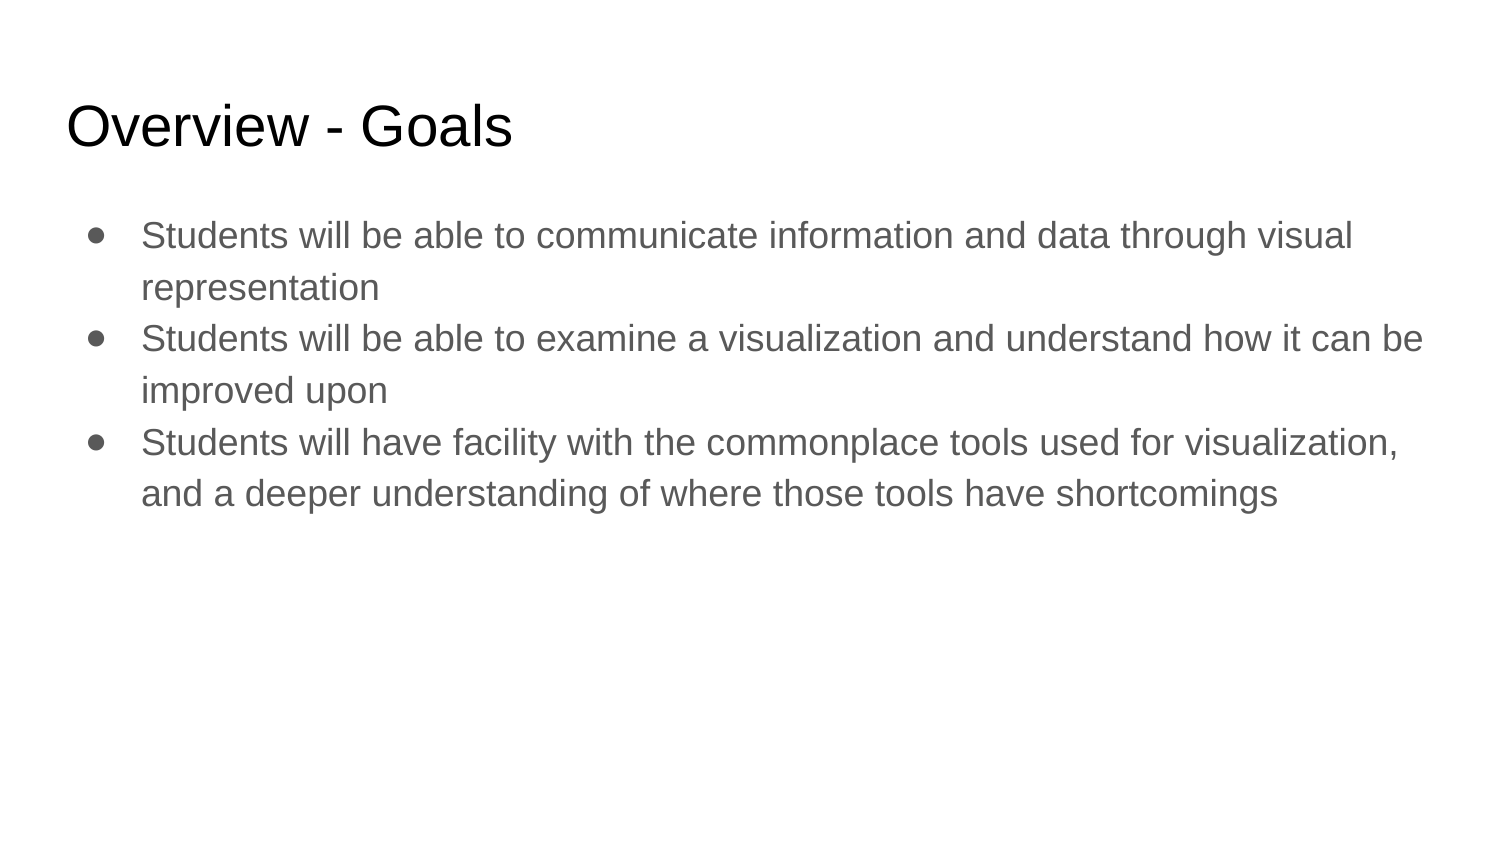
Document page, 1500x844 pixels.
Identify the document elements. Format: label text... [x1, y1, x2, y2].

title Overview - Goals [51, 72, 1449, 167]
list Students will be able to communicate information and data through visual representation Students will be able to examine a visualization and understand how it can be improved upon Students will have facility with the commonplace tools used for visualization, and a deeper understanding of where those tools have shortcomings [51, 189, 1449, 750]
